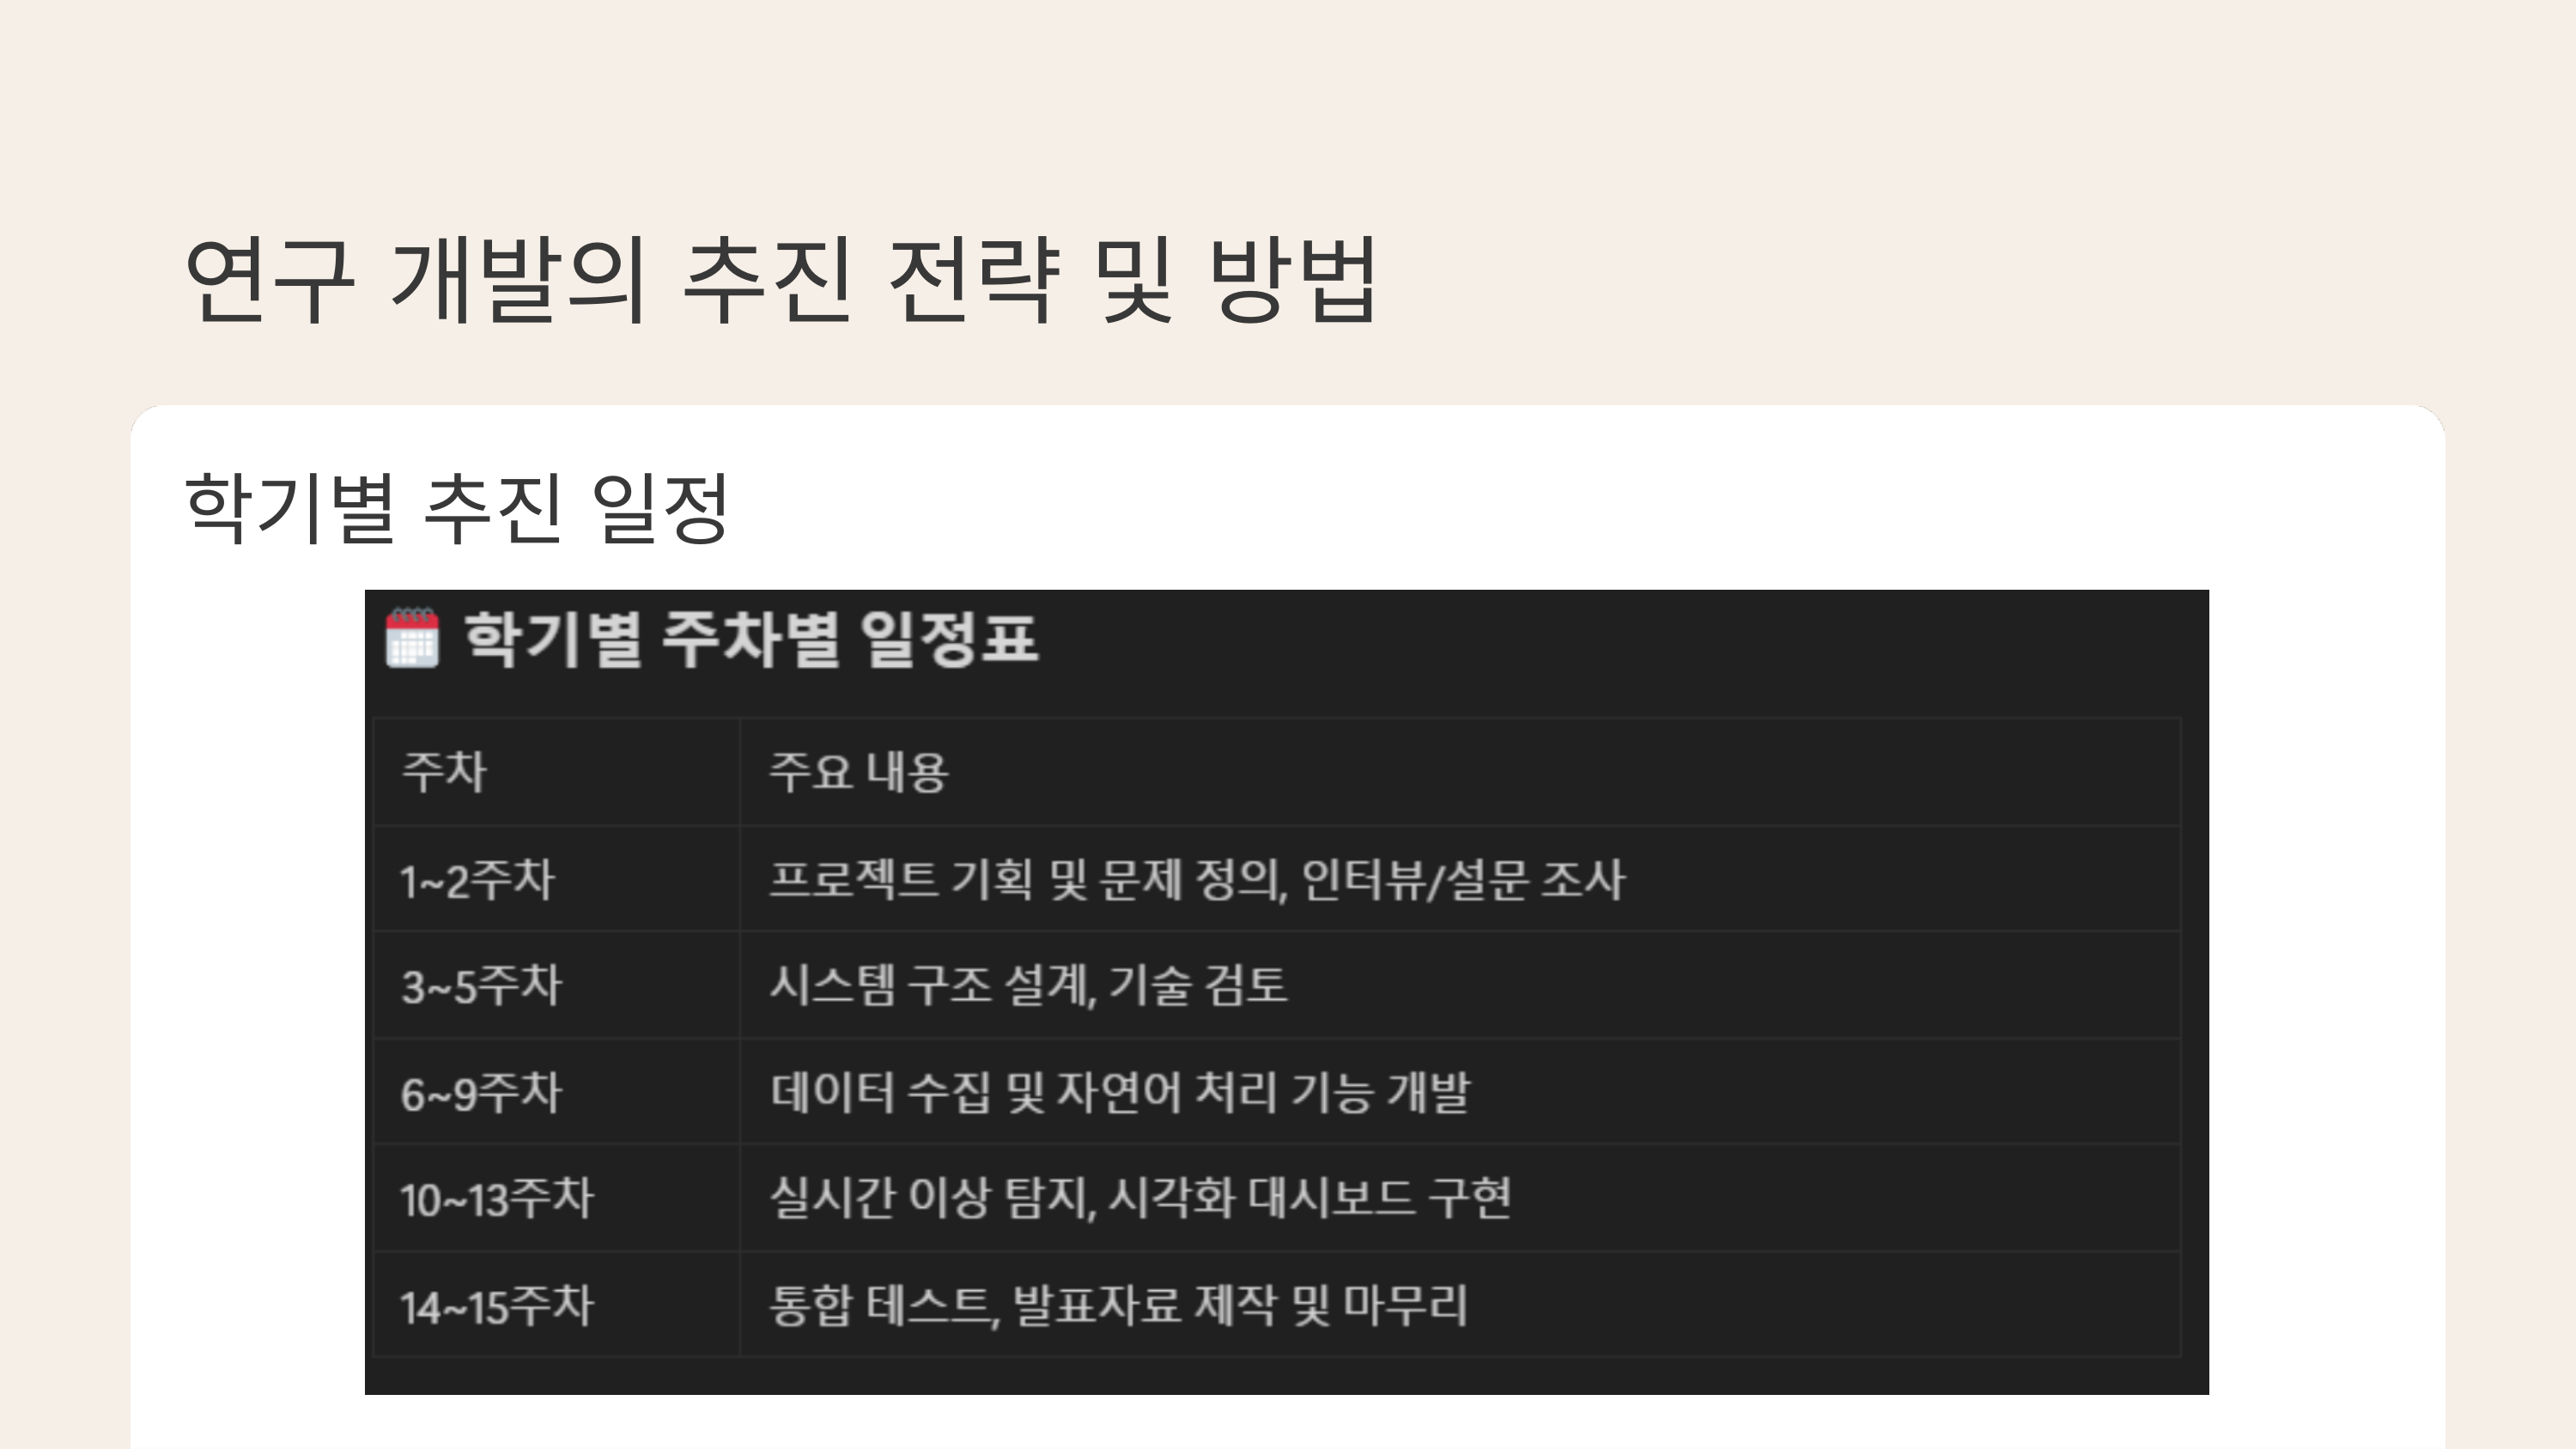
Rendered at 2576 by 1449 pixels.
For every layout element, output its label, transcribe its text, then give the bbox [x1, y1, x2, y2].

text_box 연구 개발의 추진 전략 및 방법 [182, 214, 1993, 349]
picture [130, 405, 2446, 1449]
